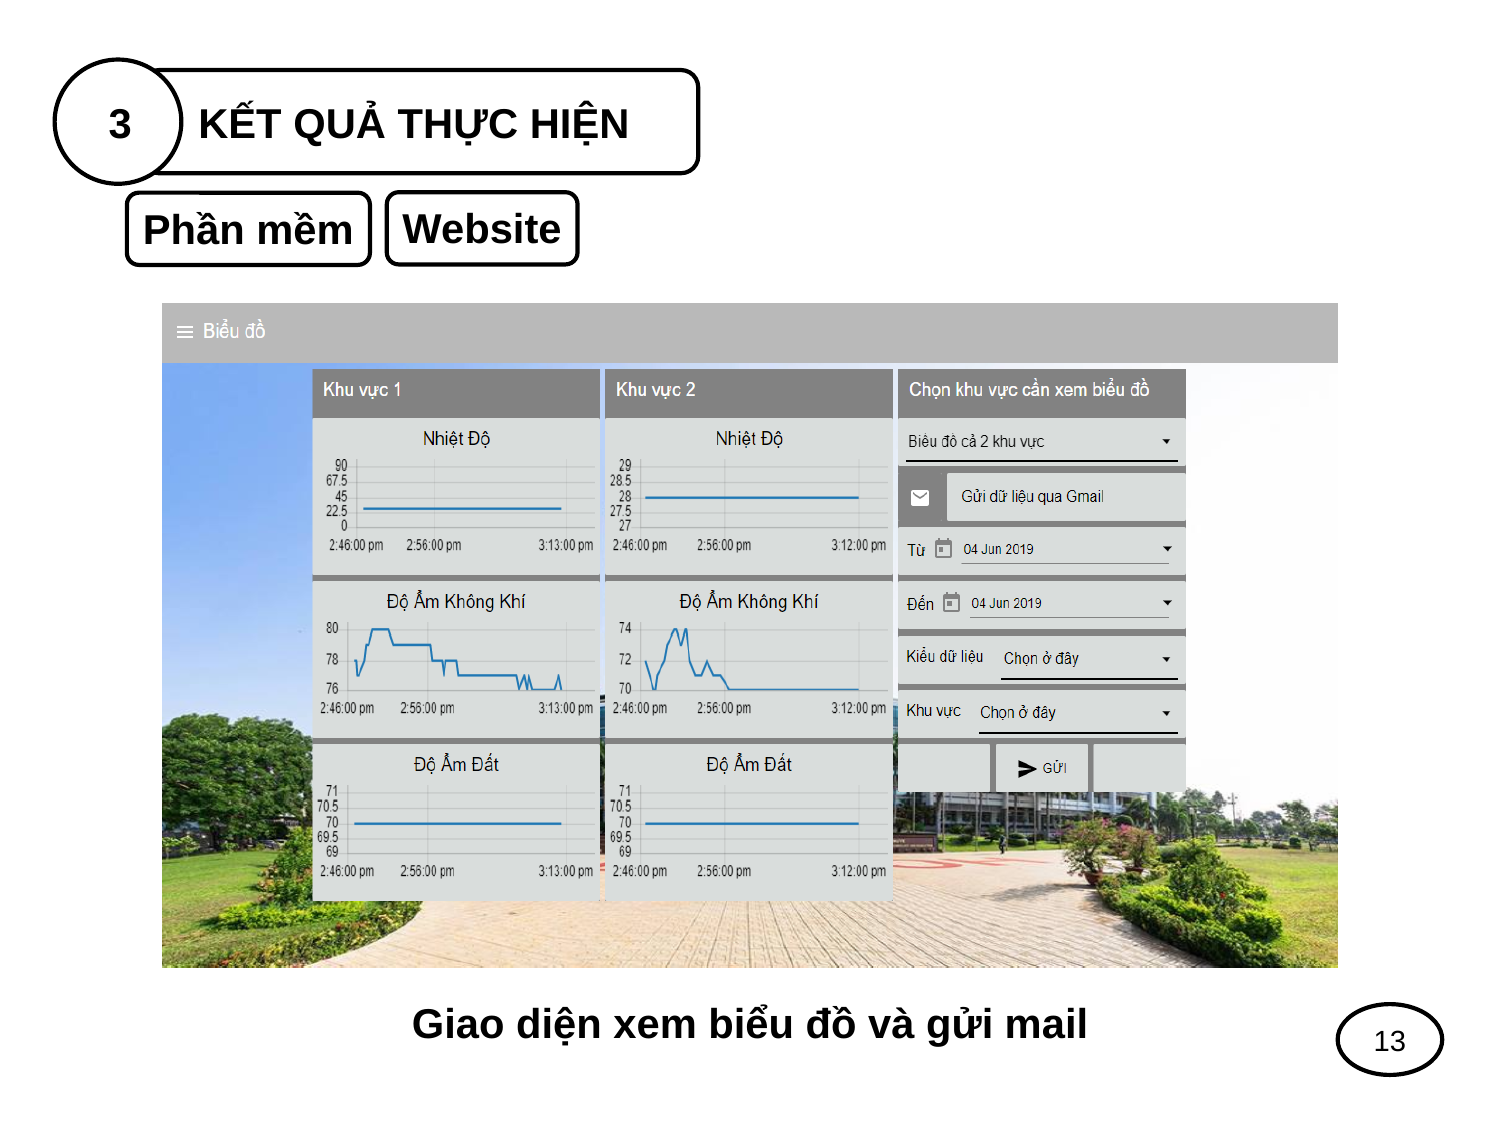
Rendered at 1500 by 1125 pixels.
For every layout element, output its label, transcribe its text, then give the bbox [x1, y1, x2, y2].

text_box KẾT QUẢ THỰC HIỆN [183, 89, 645, 154]
text_box 3 [93, 89, 147, 154]
picture [162, 303, 1338, 969]
text_box [156, 75, 699, 174]
text_box Giao diện xem biểu đồ và gửi mail [397, 989, 1103, 1055]
text_box [54, 75, 182, 184]
text_box Website [387, 194, 577, 260]
text_box Phần mềm [128, 195, 369, 261]
text_box [0, 0, 1500, 75]
text_box [389, 260, 575, 265]
text_box [130, 261, 367, 265]
text_box 13 [1337, 1004, 1443, 1075]
